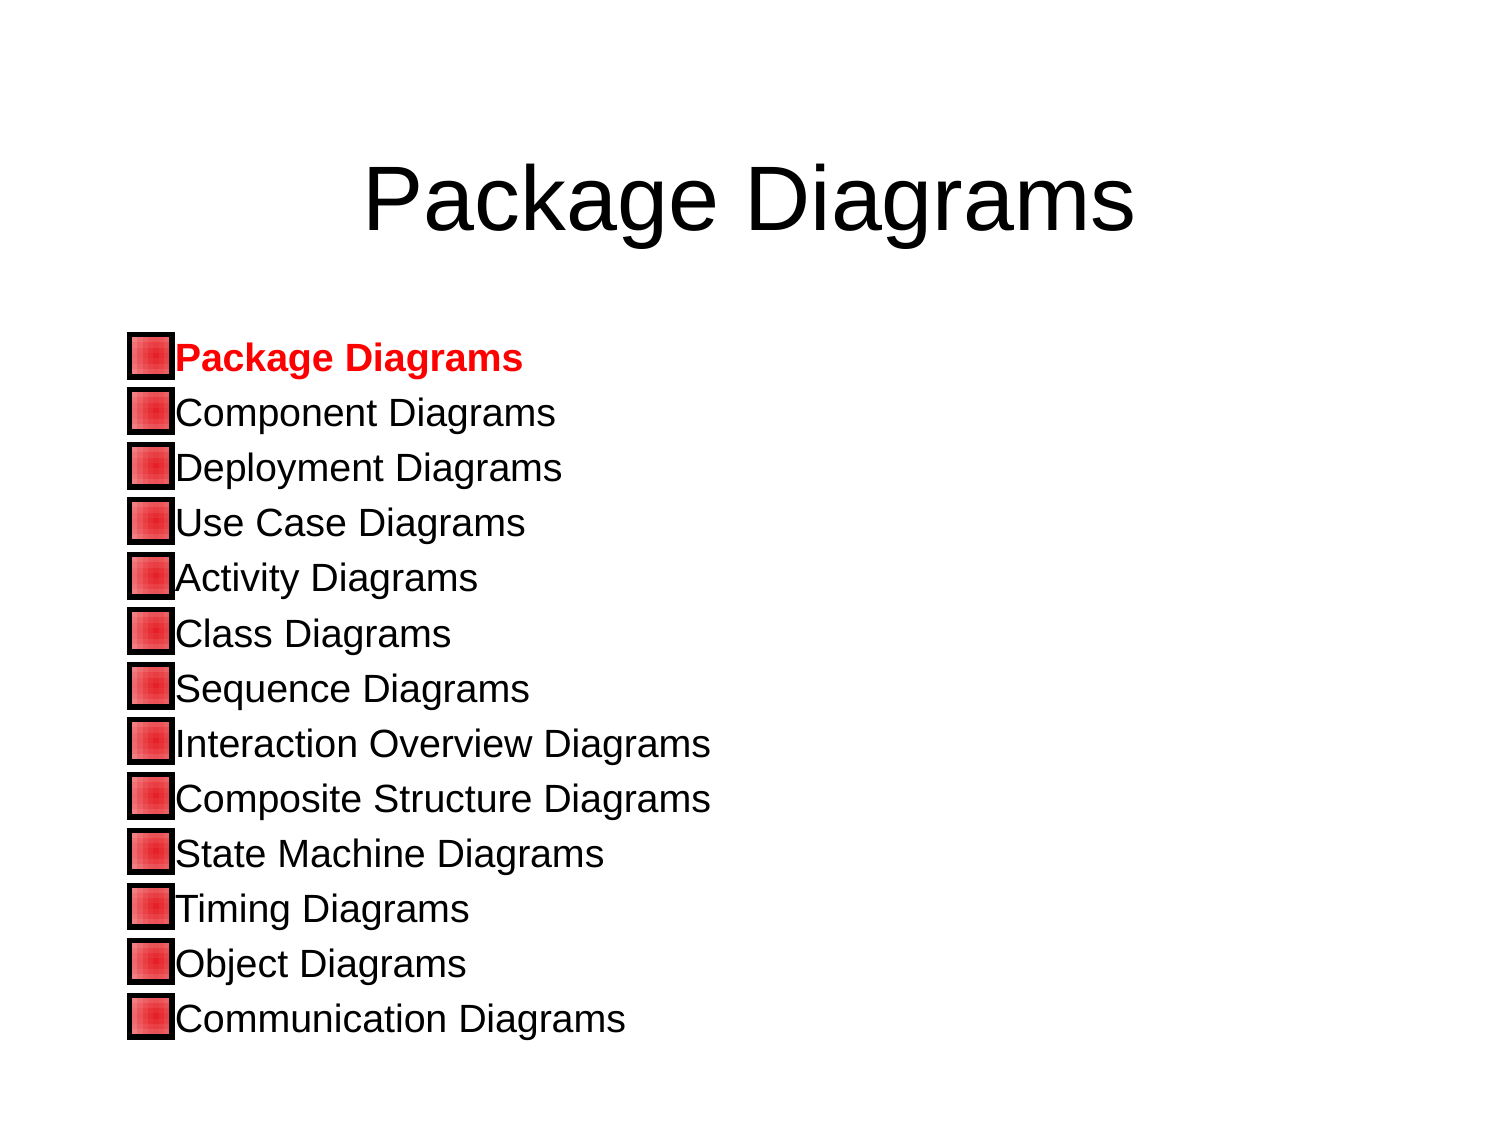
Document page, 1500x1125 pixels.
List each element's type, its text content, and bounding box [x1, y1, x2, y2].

picture [127, 607, 175, 655]
picture [127, 828, 175, 875]
list Package Diagrams Component Diagrams Deployment Diagrams Use Case Diagrams Activity Diagrams Class Diagrams Sequence Diagrams Interaction Overview Diagrams Composite Structure Diagrams State Machine Diagrams Timing Diagrams Object Diagrams Communication Diagrams [112, 324, 1388, 1050]
picture [127, 332, 175, 380]
picture [127, 717, 175, 765]
picture [127, 442, 175, 490]
title Package Diagrams [112, 99, 1388, 288]
picture [127, 993, 175, 1040]
picture [127, 938, 175, 985]
picture [127, 552, 175, 600]
picture [127, 662, 175, 710]
picture [127, 772, 175, 820]
picture [127, 883, 175, 930]
picture [127, 497, 175, 545]
picture [127, 387, 175, 435]
